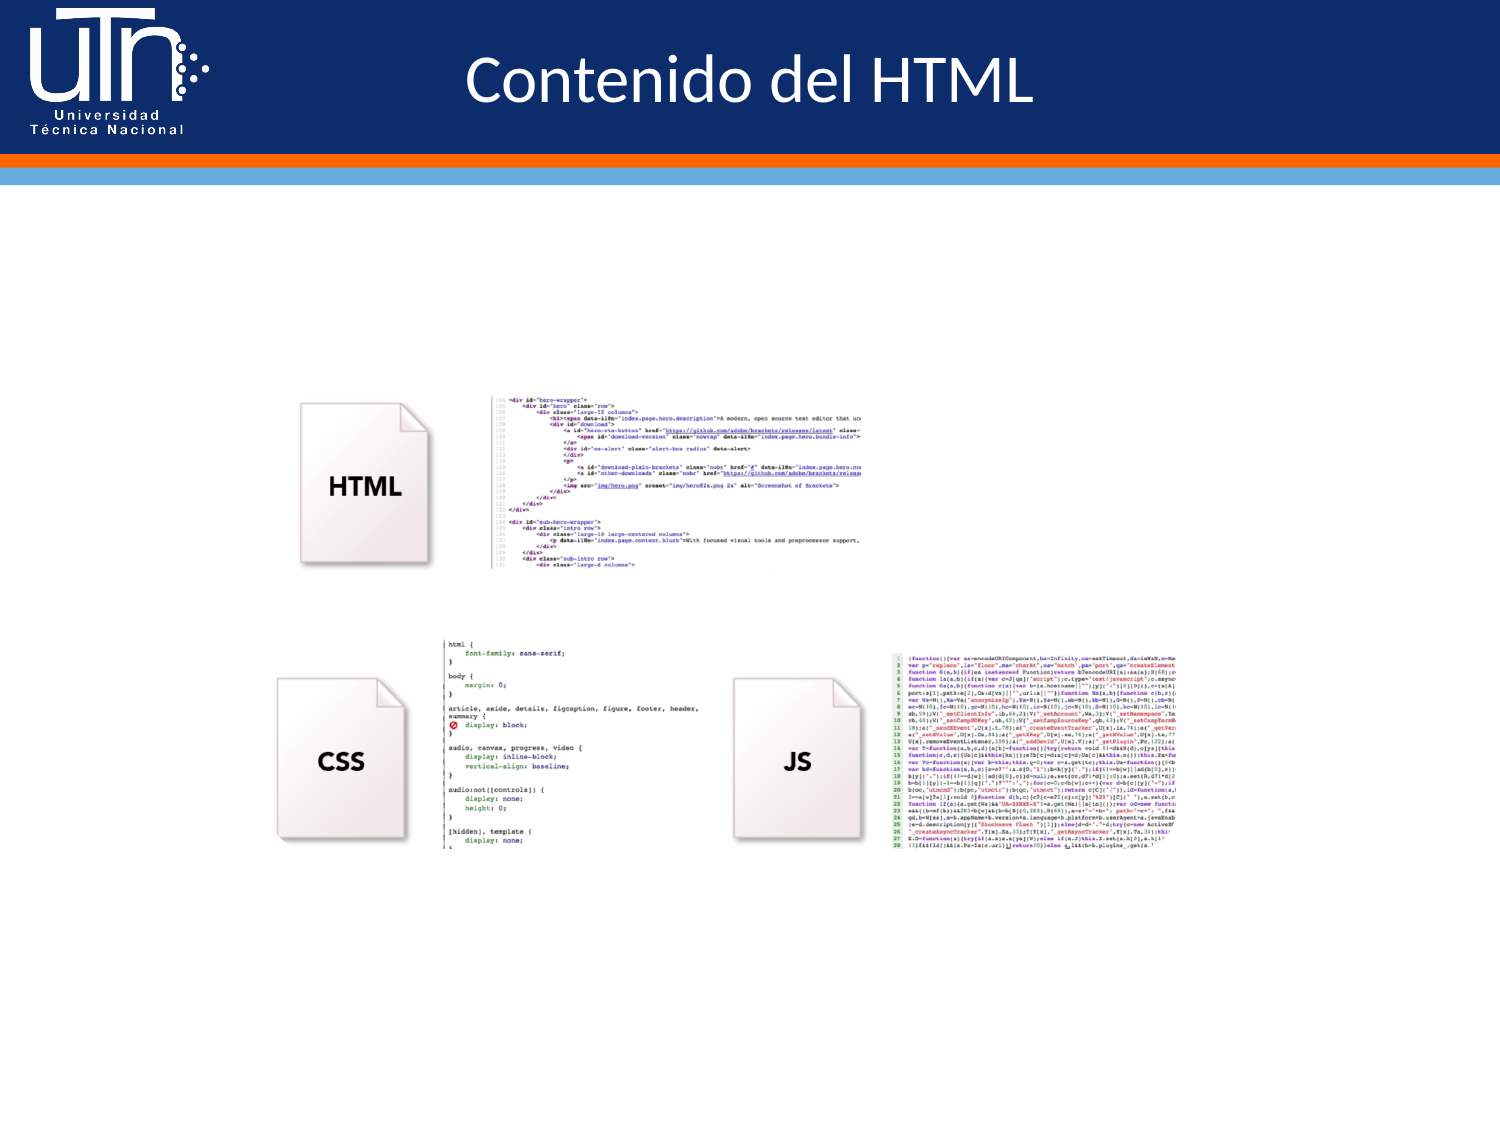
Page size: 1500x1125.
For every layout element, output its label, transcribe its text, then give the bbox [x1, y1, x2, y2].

title Contenido del HTML [0, 0, 1500, 154]
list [267, 384, 1177, 850]
